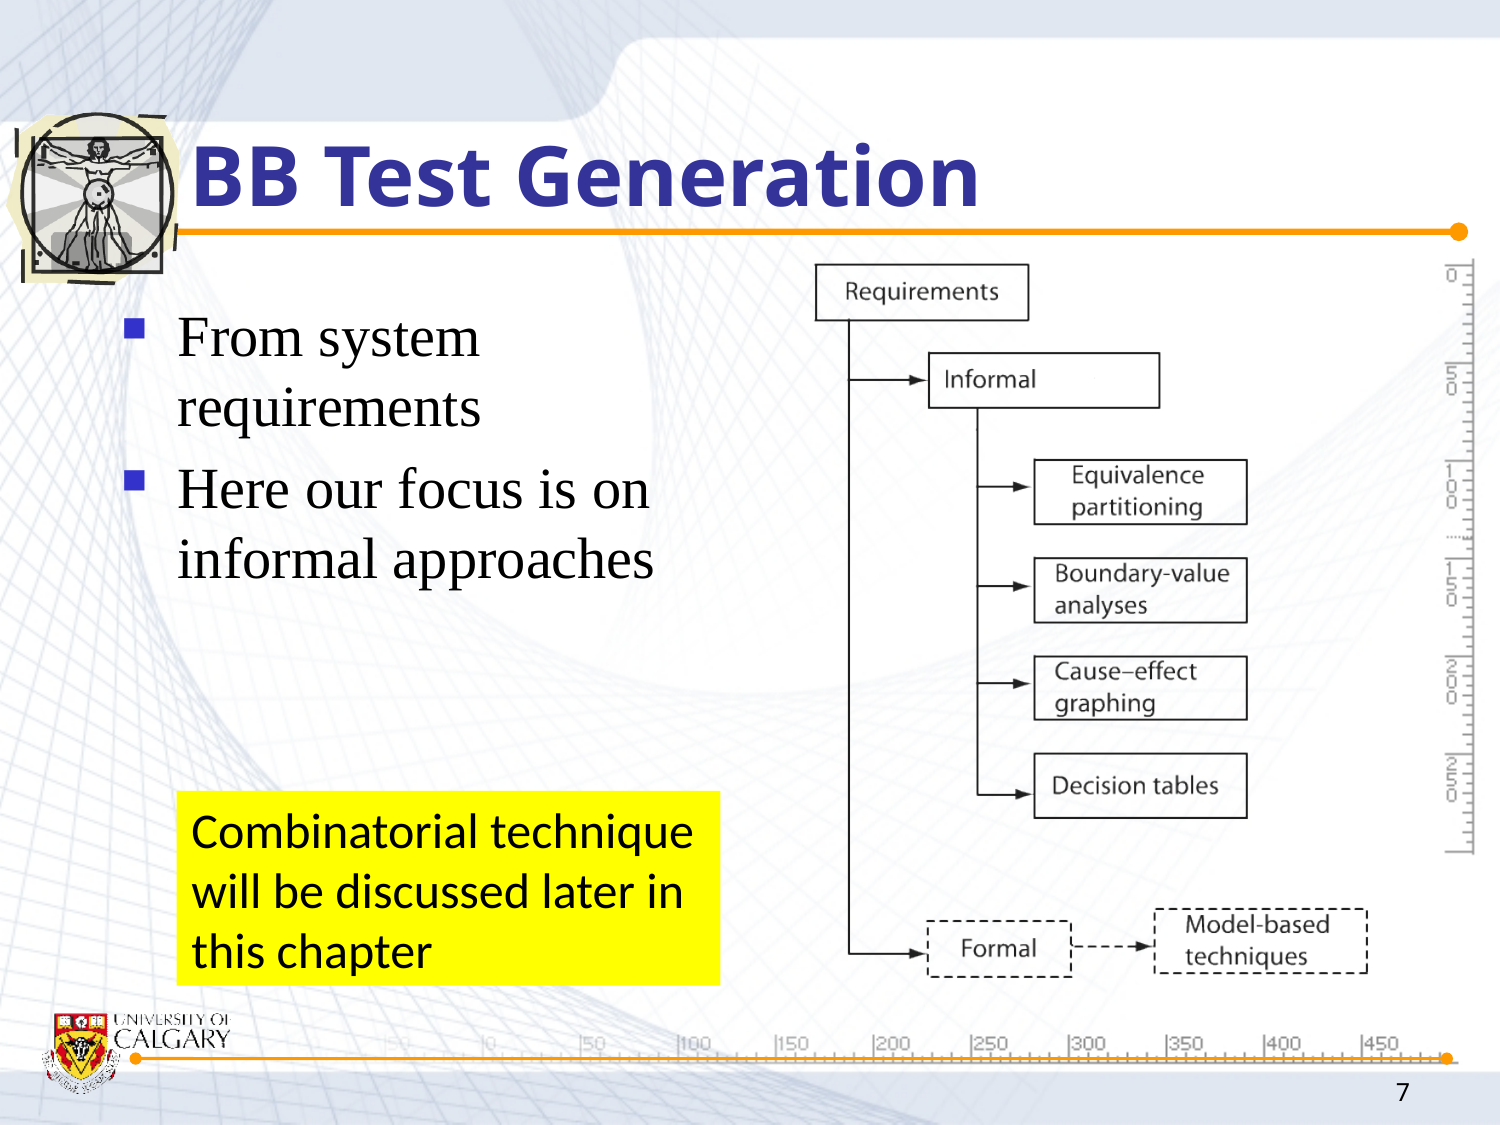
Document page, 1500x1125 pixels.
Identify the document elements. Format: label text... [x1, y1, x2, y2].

picture [0, 0, 1500, 1125]
list From system requirements Here our focus is on informal approaches [106, 290, 774, 988]
text_box Combinatorial technique will be discussed later in this chapter [176, 790, 721, 986]
slide_number 7 [1112, 1051, 1426, 1118]
title BB Test Generation [174, 42, 1468, 231]
